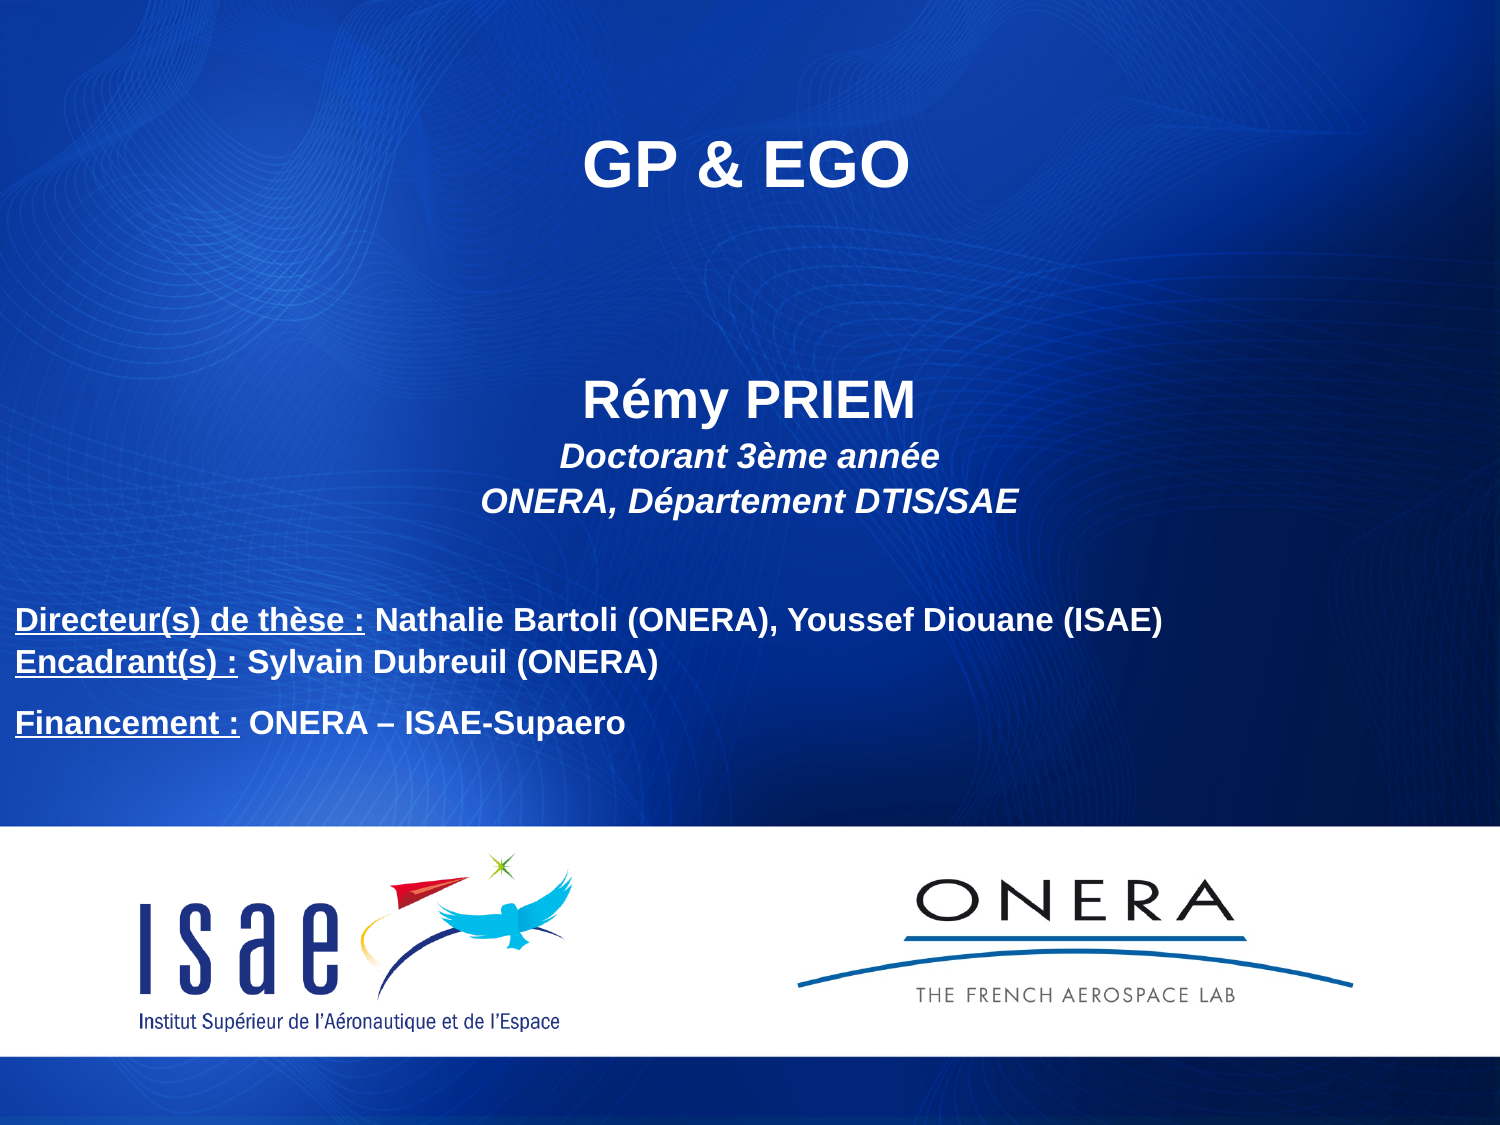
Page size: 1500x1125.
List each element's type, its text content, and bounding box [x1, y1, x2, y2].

picture [0, 0, 1500, 1125]
list GP & EGO [0, 18, 1495, 303]
